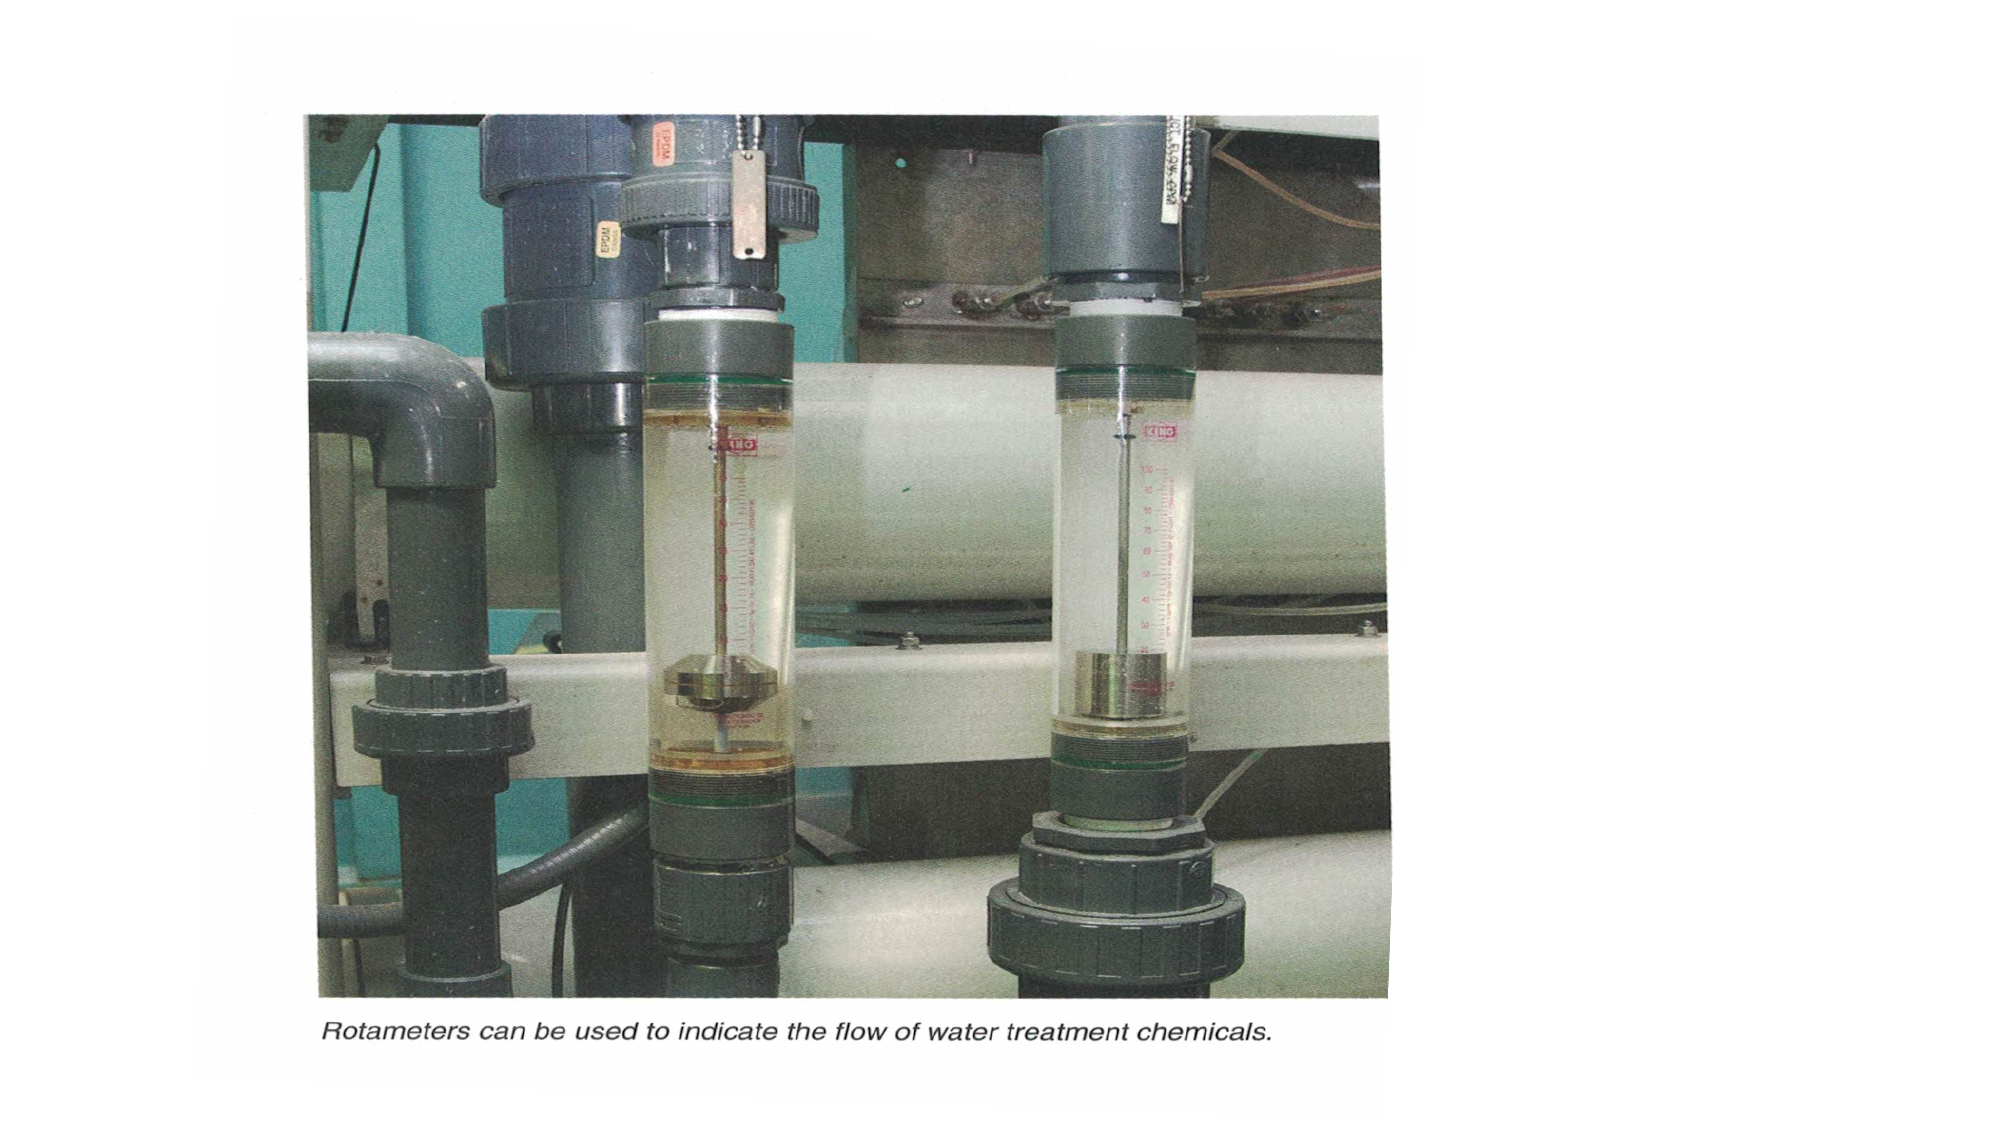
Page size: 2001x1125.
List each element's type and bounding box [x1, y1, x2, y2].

picture [195, 16, 1420, 1120]
